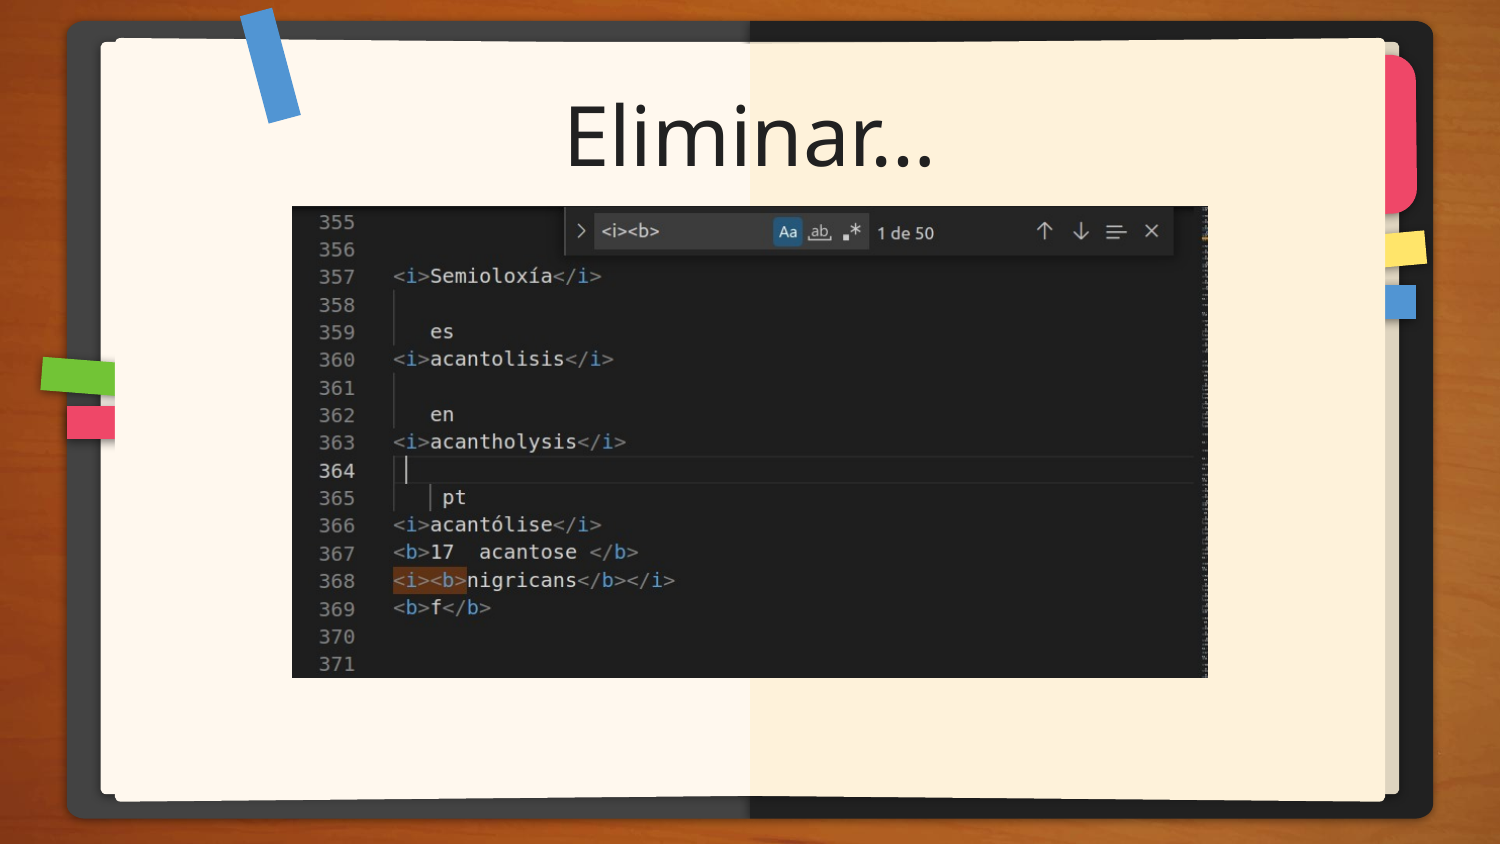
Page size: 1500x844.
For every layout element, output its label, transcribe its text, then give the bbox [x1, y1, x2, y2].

picture [0, 0, 1500, 844]
text_box Eliminar… [434, 68, 1066, 204]
